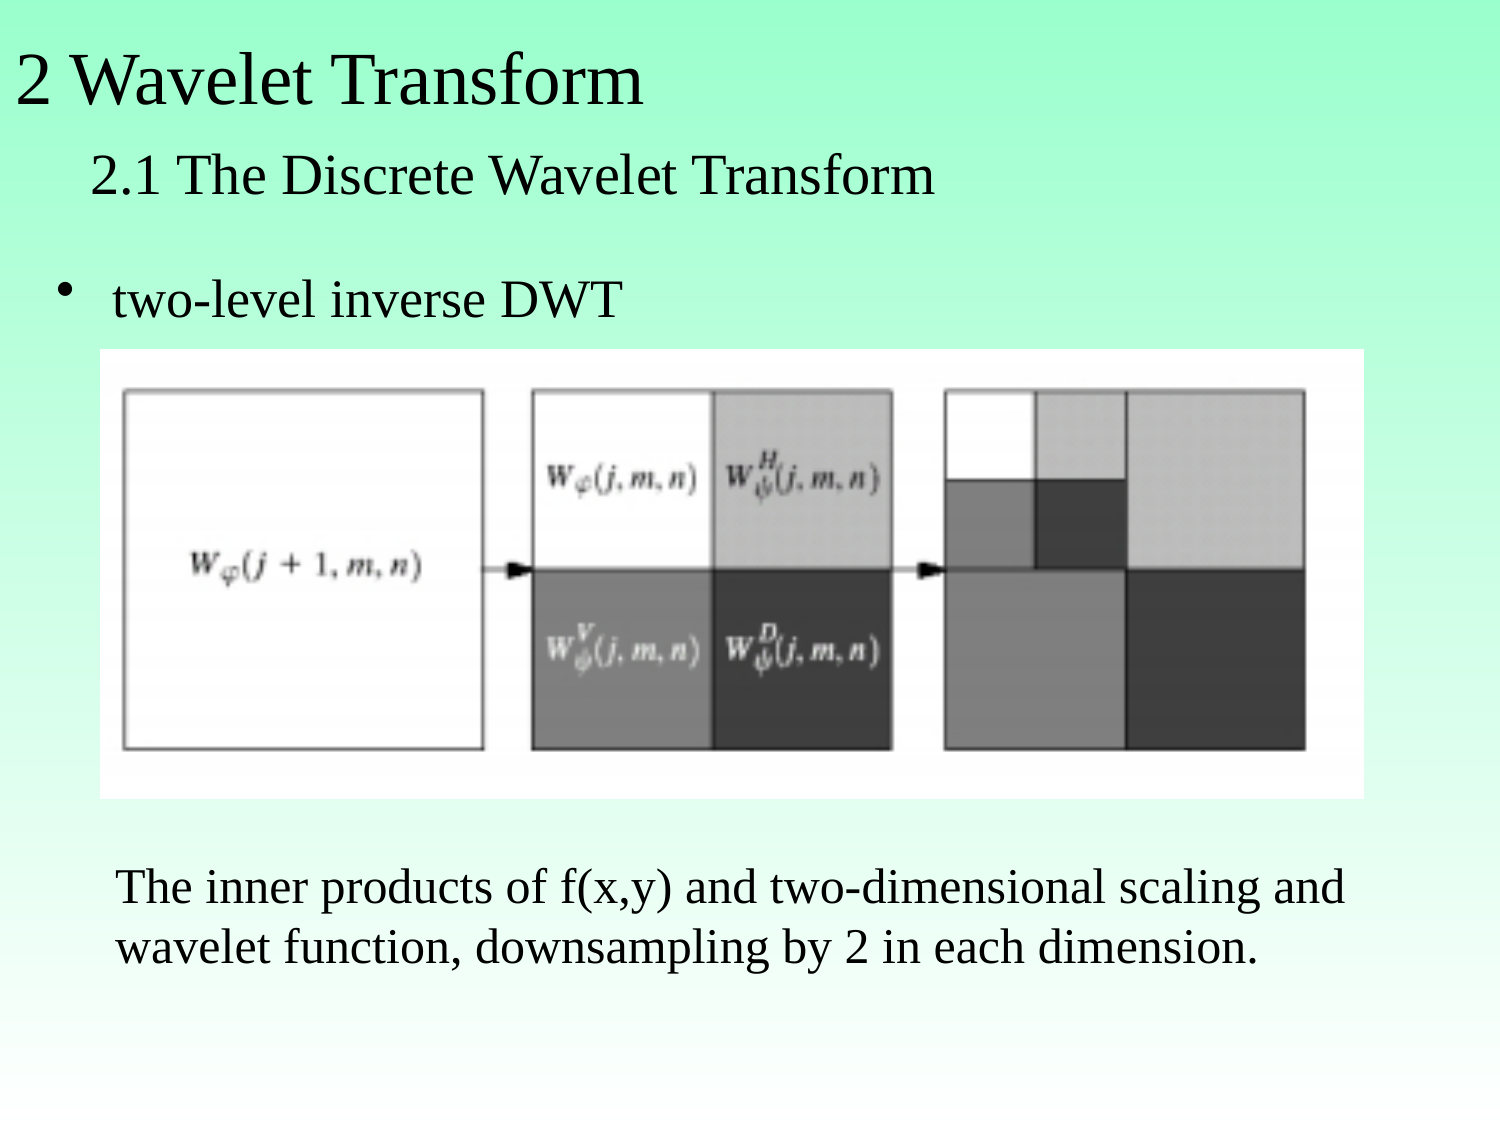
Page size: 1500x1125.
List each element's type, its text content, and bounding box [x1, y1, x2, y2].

list two-level inverse DWT [41, 255, 1483, 929]
picture [100, 349, 1364, 799]
text_box The inner products of f(x,y) and two-dimensional scaling and wavelet function, downsampling by 2 in each dimension. [100, 845, 1412, 976]
title 2 Wavelet Transform 2.1 The Discrete Wavelet Transform [0, 19, 1500, 220]
